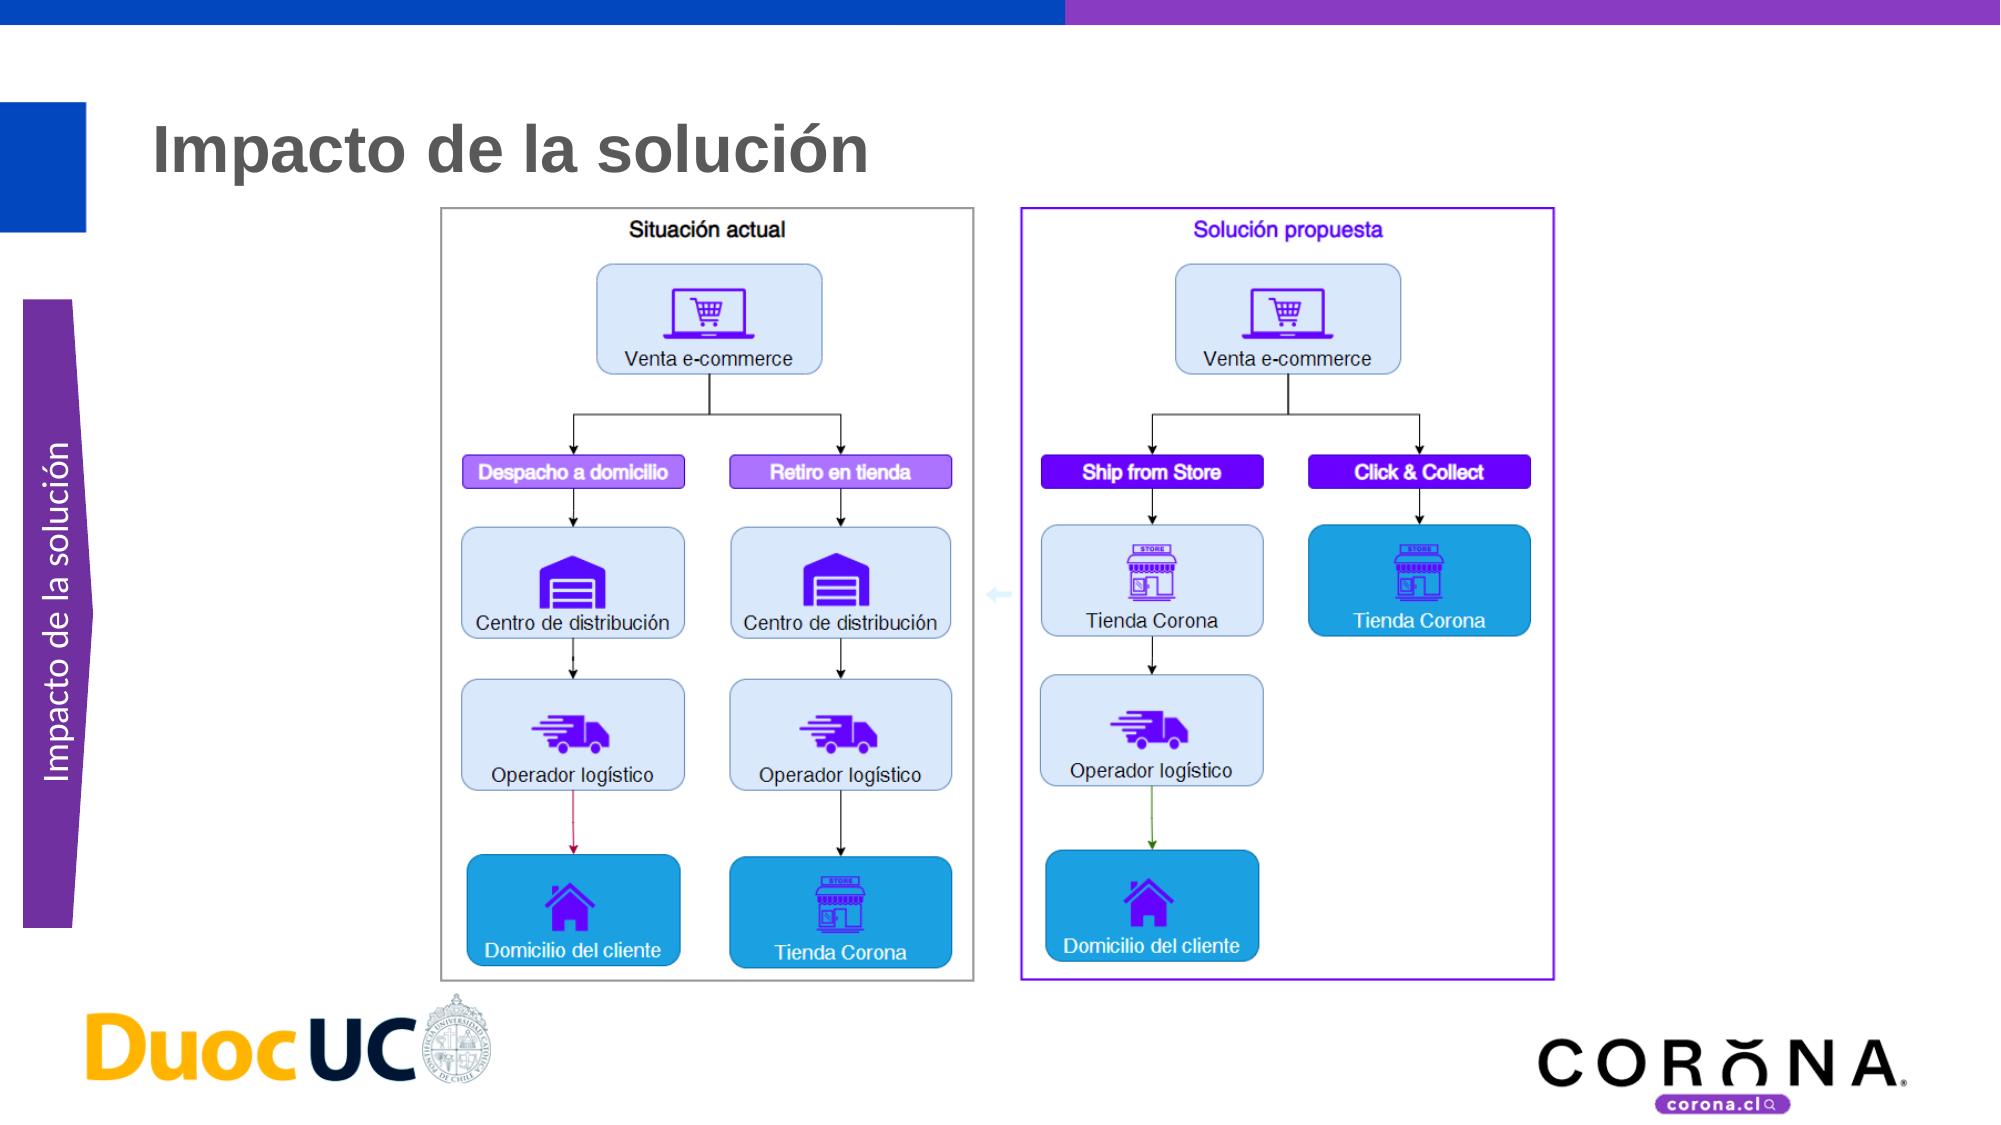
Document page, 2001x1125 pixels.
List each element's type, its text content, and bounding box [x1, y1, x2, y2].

picture [0, 0, 2001, 1125]
text_box Impacto de la solución [23, 299, 84, 926]
text_box [84, 478, 94, 750]
slide_number ‹#› [1539, 1059, 1990, 1119]
title Impacto de la solución [137, 107, 1117, 300]
